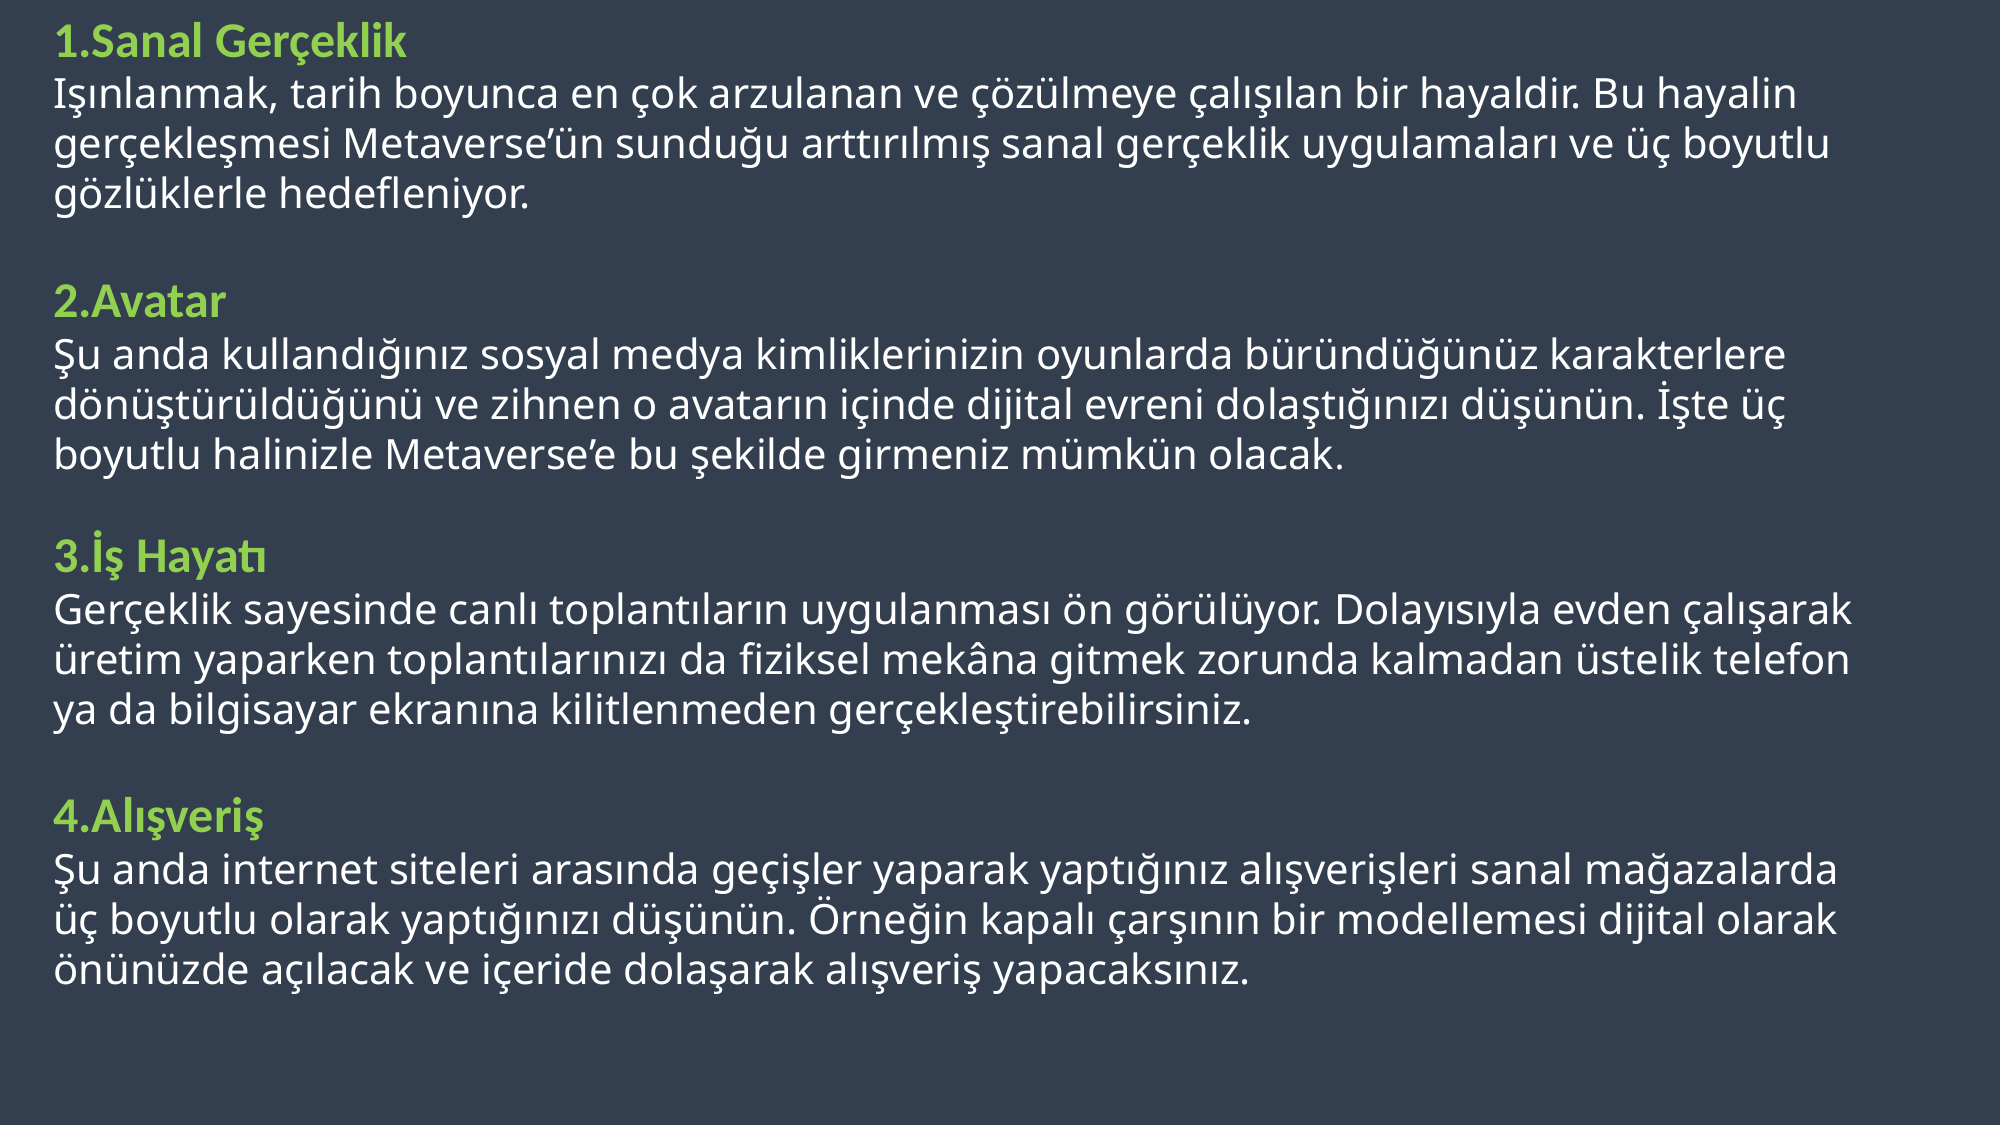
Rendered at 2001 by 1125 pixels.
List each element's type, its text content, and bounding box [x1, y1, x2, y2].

text_box Sanal Gerçeklik Işınlanmak, tarih boyunca en çok arzulanan ve çözülmeye çalışılan bir hayaldir. Bu hayalin gerçekleşmesi Metaverse’ün sunduğu arttırılmış sanal gerçeklik uygulamaları ve üç boyutlu gözlüklerle hedefleniyor. Avatar Şu anda kullandığınız sosyal medya kimliklerinizin oyunlarda büründüğünüz karakterlere dönüştürüldüğünü ve zihnen o avatarın içinde dijital evreni dolaştığınızı düşünün. İşte üç boyutlu halinizle Metaverse’e bu şekilde girmeniz mümkün olacak. İş Hayatı Gerçeklik sayesinde canlı toplantıların uygulanması ön görülüyor. Dolayısıyla evden çalışarak üretim yaparken toplantılarınızı da fiziksel mekâna gitmek zorunda kalmadan üstelik telefon ya da bilgisayar ekranına kilitlenmeden gerçekleştirebilirsiniz. Alışveriş Şu anda internet siteleri arasında geçişler yaparak yaptığınız alışverişleri sanal mağazalarda üç boyutlu olarak yaptığınızı düşünün. Örneğin kapalı çarşının bir modellemesi dijital olarak önünüzde açılacak ve içeride dolaşarak alışveriş yapacaksınız. [38, 0, 1871, 1000]
